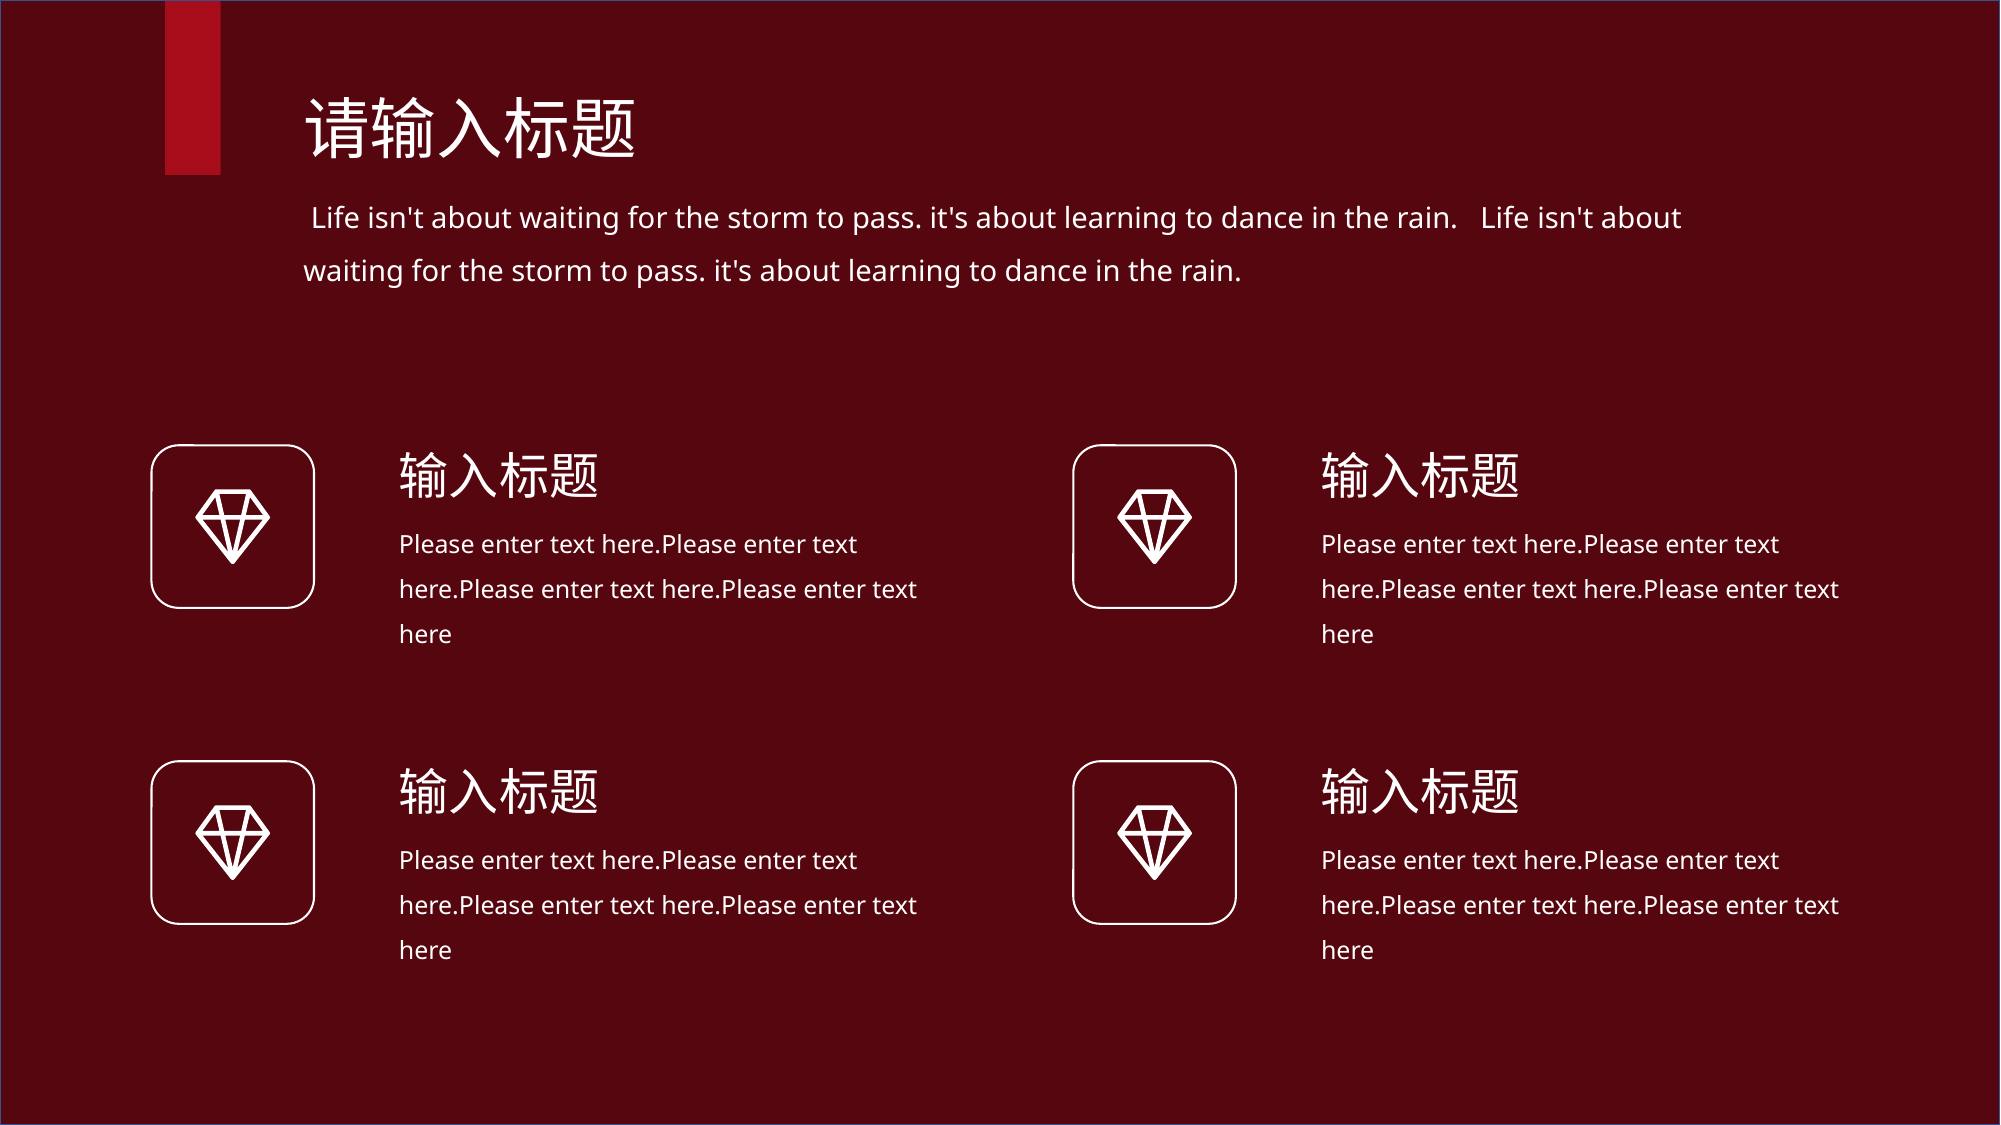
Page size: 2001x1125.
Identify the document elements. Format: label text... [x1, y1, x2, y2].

text_box 输入标题 [384, 437, 908, 512]
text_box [1073, 445, 1236, 608]
text_box [0, 0, 2000, 1125]
text_box 输入标题 [1306, 753, 1830, 828]
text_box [151, 761, 314, 924]
text_box 输入标题 [384, 753, 908, 828]
text_box Please enter text here.Please enter text here.Please enter text here.Please enter text here [1306, 506, 1873, 656]
text_box Please enter text here.Please enter text here.Please enter text here.Please enter text here [384, 822, 951, 972]
text_box 请输入标题 [288, 79, 652, 174]
text_box Please enter text here.Please enter text here.Please enter text here.Please enter text here [1306, 822, 1873, 972]
text_box Please enter text here.Please enter text here.Please enter text here.Please enter text here [384, 506, 951, 656]
text_box Life isn't about waiting for the storm to pass. it's about learning to dance in the rain. Life isn't about waiting for the storm to pass. it's about learning to dance in the rain. [288, 174, 1746, 295]
text_box [164, 0, 222, 176]
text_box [1073, 761, 1236, 924]
text_box 输入标题 [1306, 437, 1830, 512]
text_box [151, 445, 314, 608]
